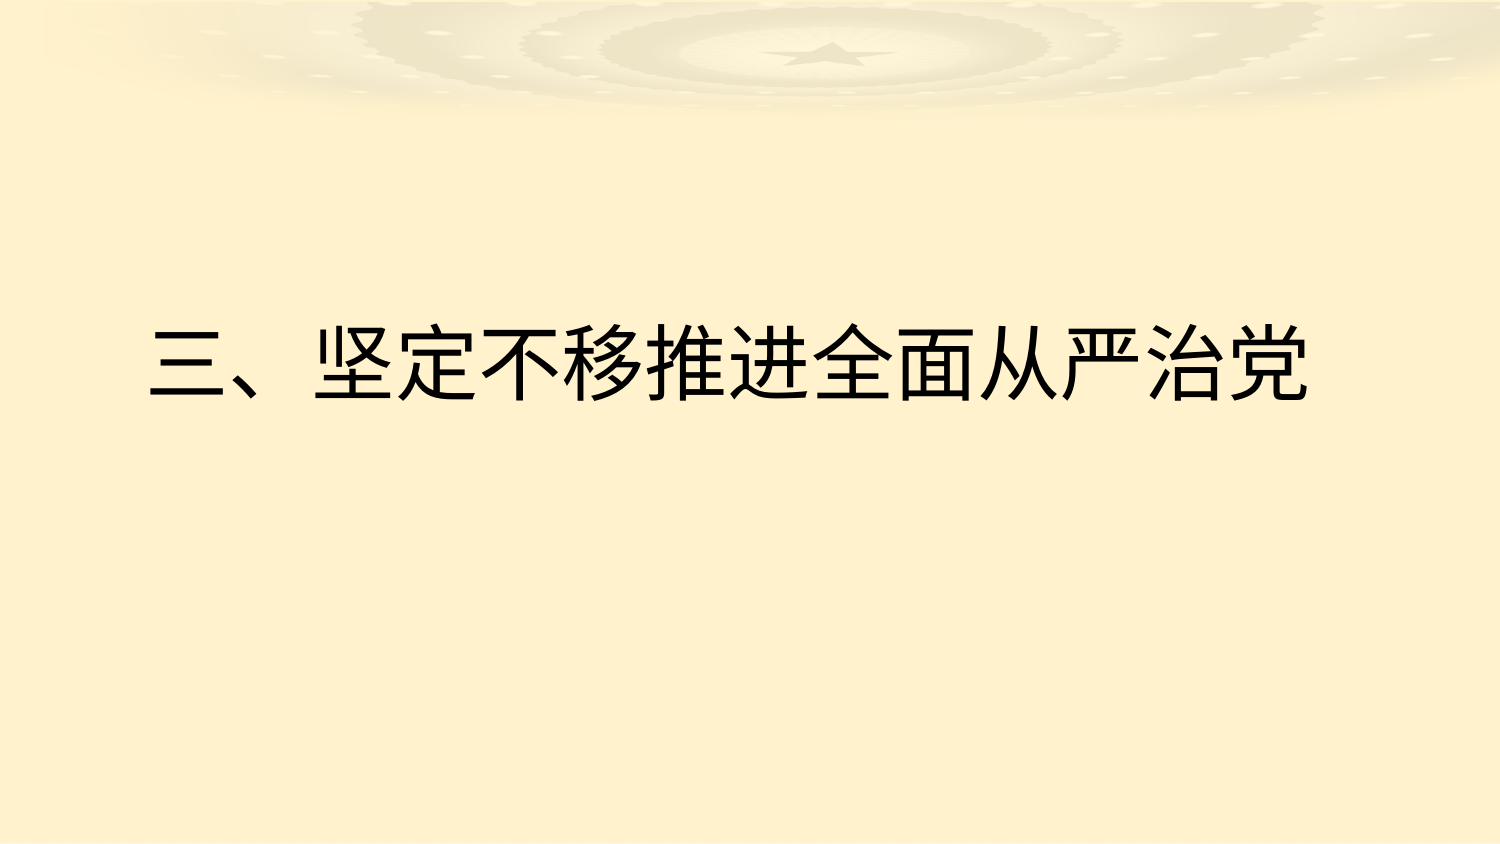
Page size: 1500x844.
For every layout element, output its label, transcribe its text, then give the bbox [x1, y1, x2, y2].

title 三、坚定不移推进全面从严治党 [29, 253, 1427, 469]
